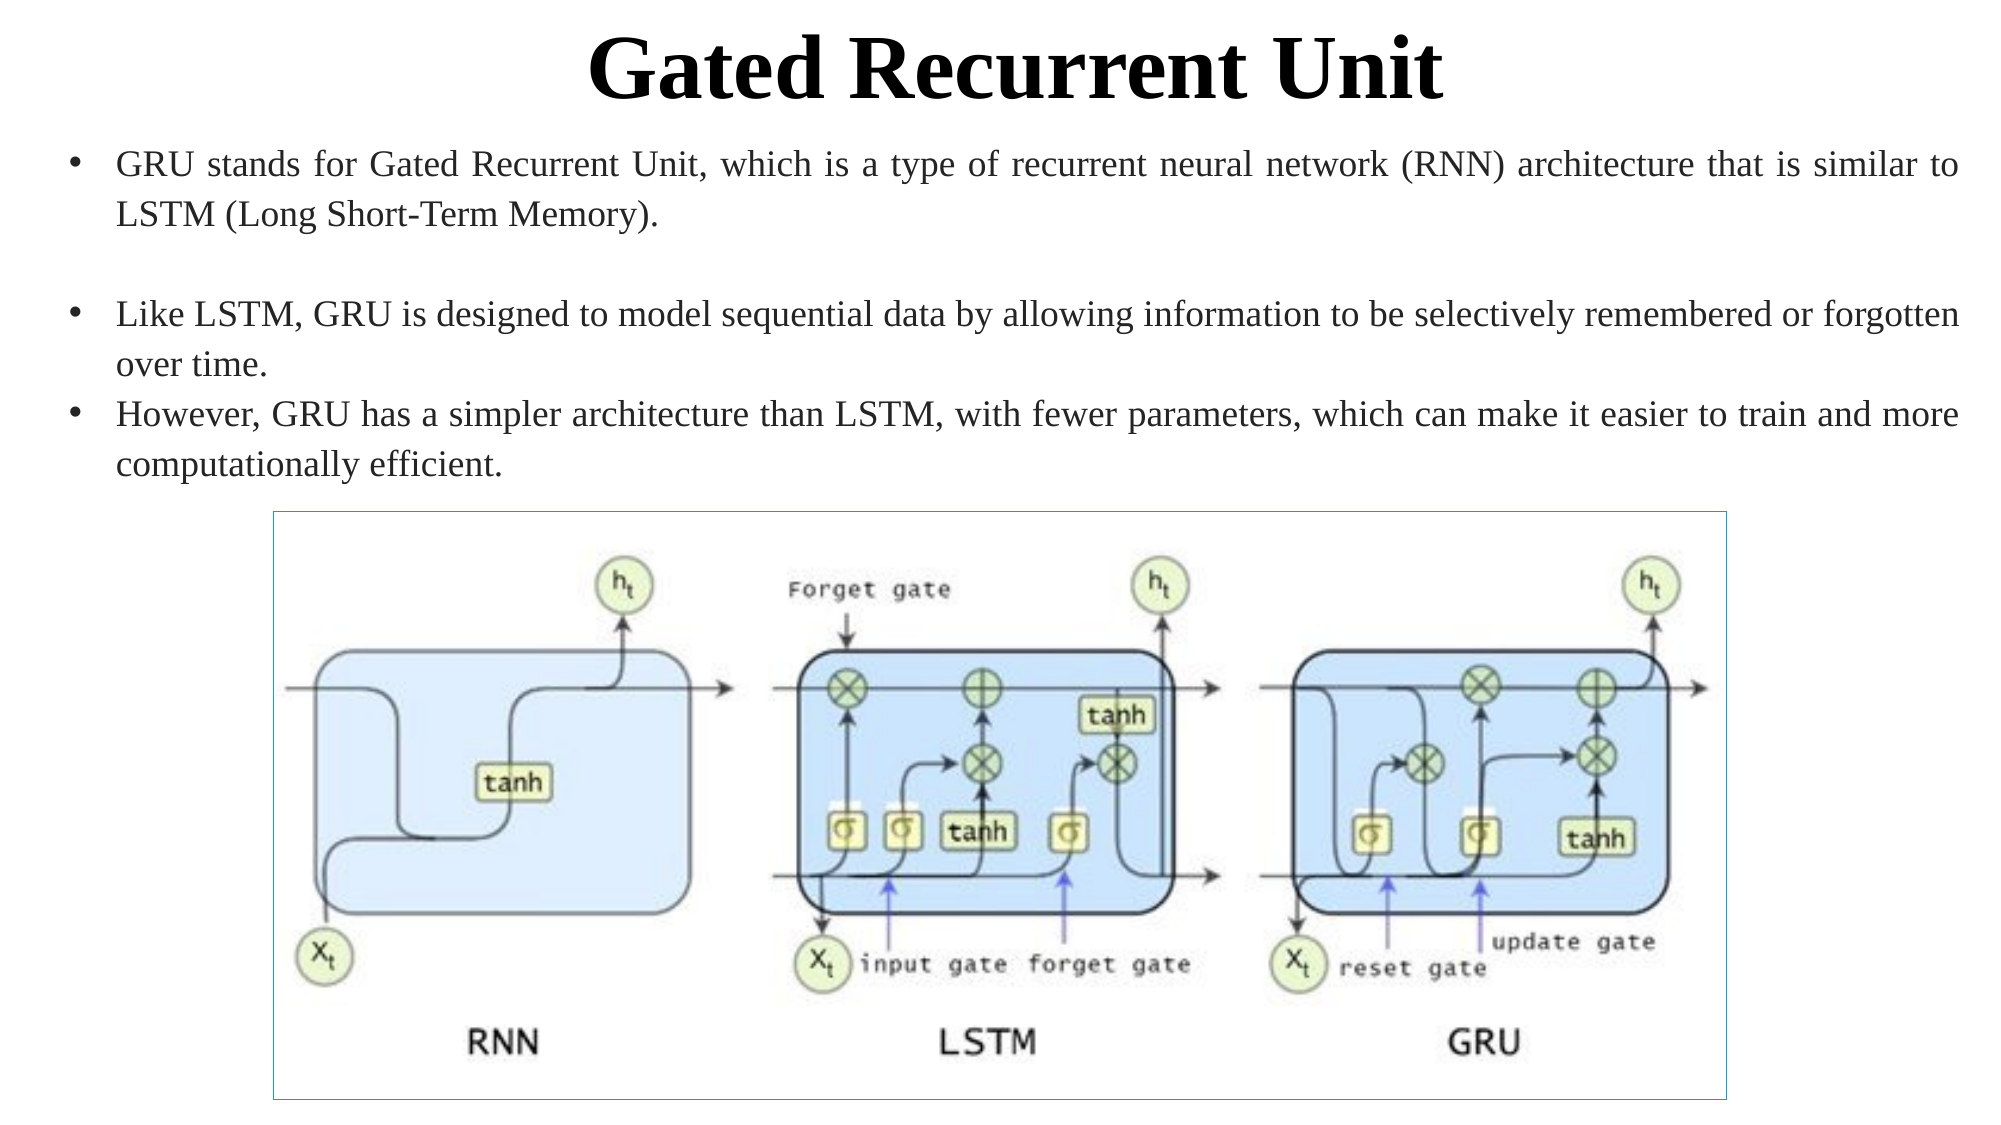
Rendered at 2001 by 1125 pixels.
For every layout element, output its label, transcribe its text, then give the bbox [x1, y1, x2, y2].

picture [275, 513, 1725, 1098]
text_box Gated Recurrent Unit [54, 0, 1978, 125]
text_box GRU stands for Gated Recurrent Unit, which is a type of recurrent neural network (RNN) architecture that is similar to LSTM (Long Short-Term Memory). Like LSTM, GRU is designed to model sequential data by allowing information to be selectively remembered or forgotten over time. However, GRU has a simpler architecture than LSTM, with fewer parameters, which can make it easier to train and more computationally efficient. [54, 126, 1978, 492]
